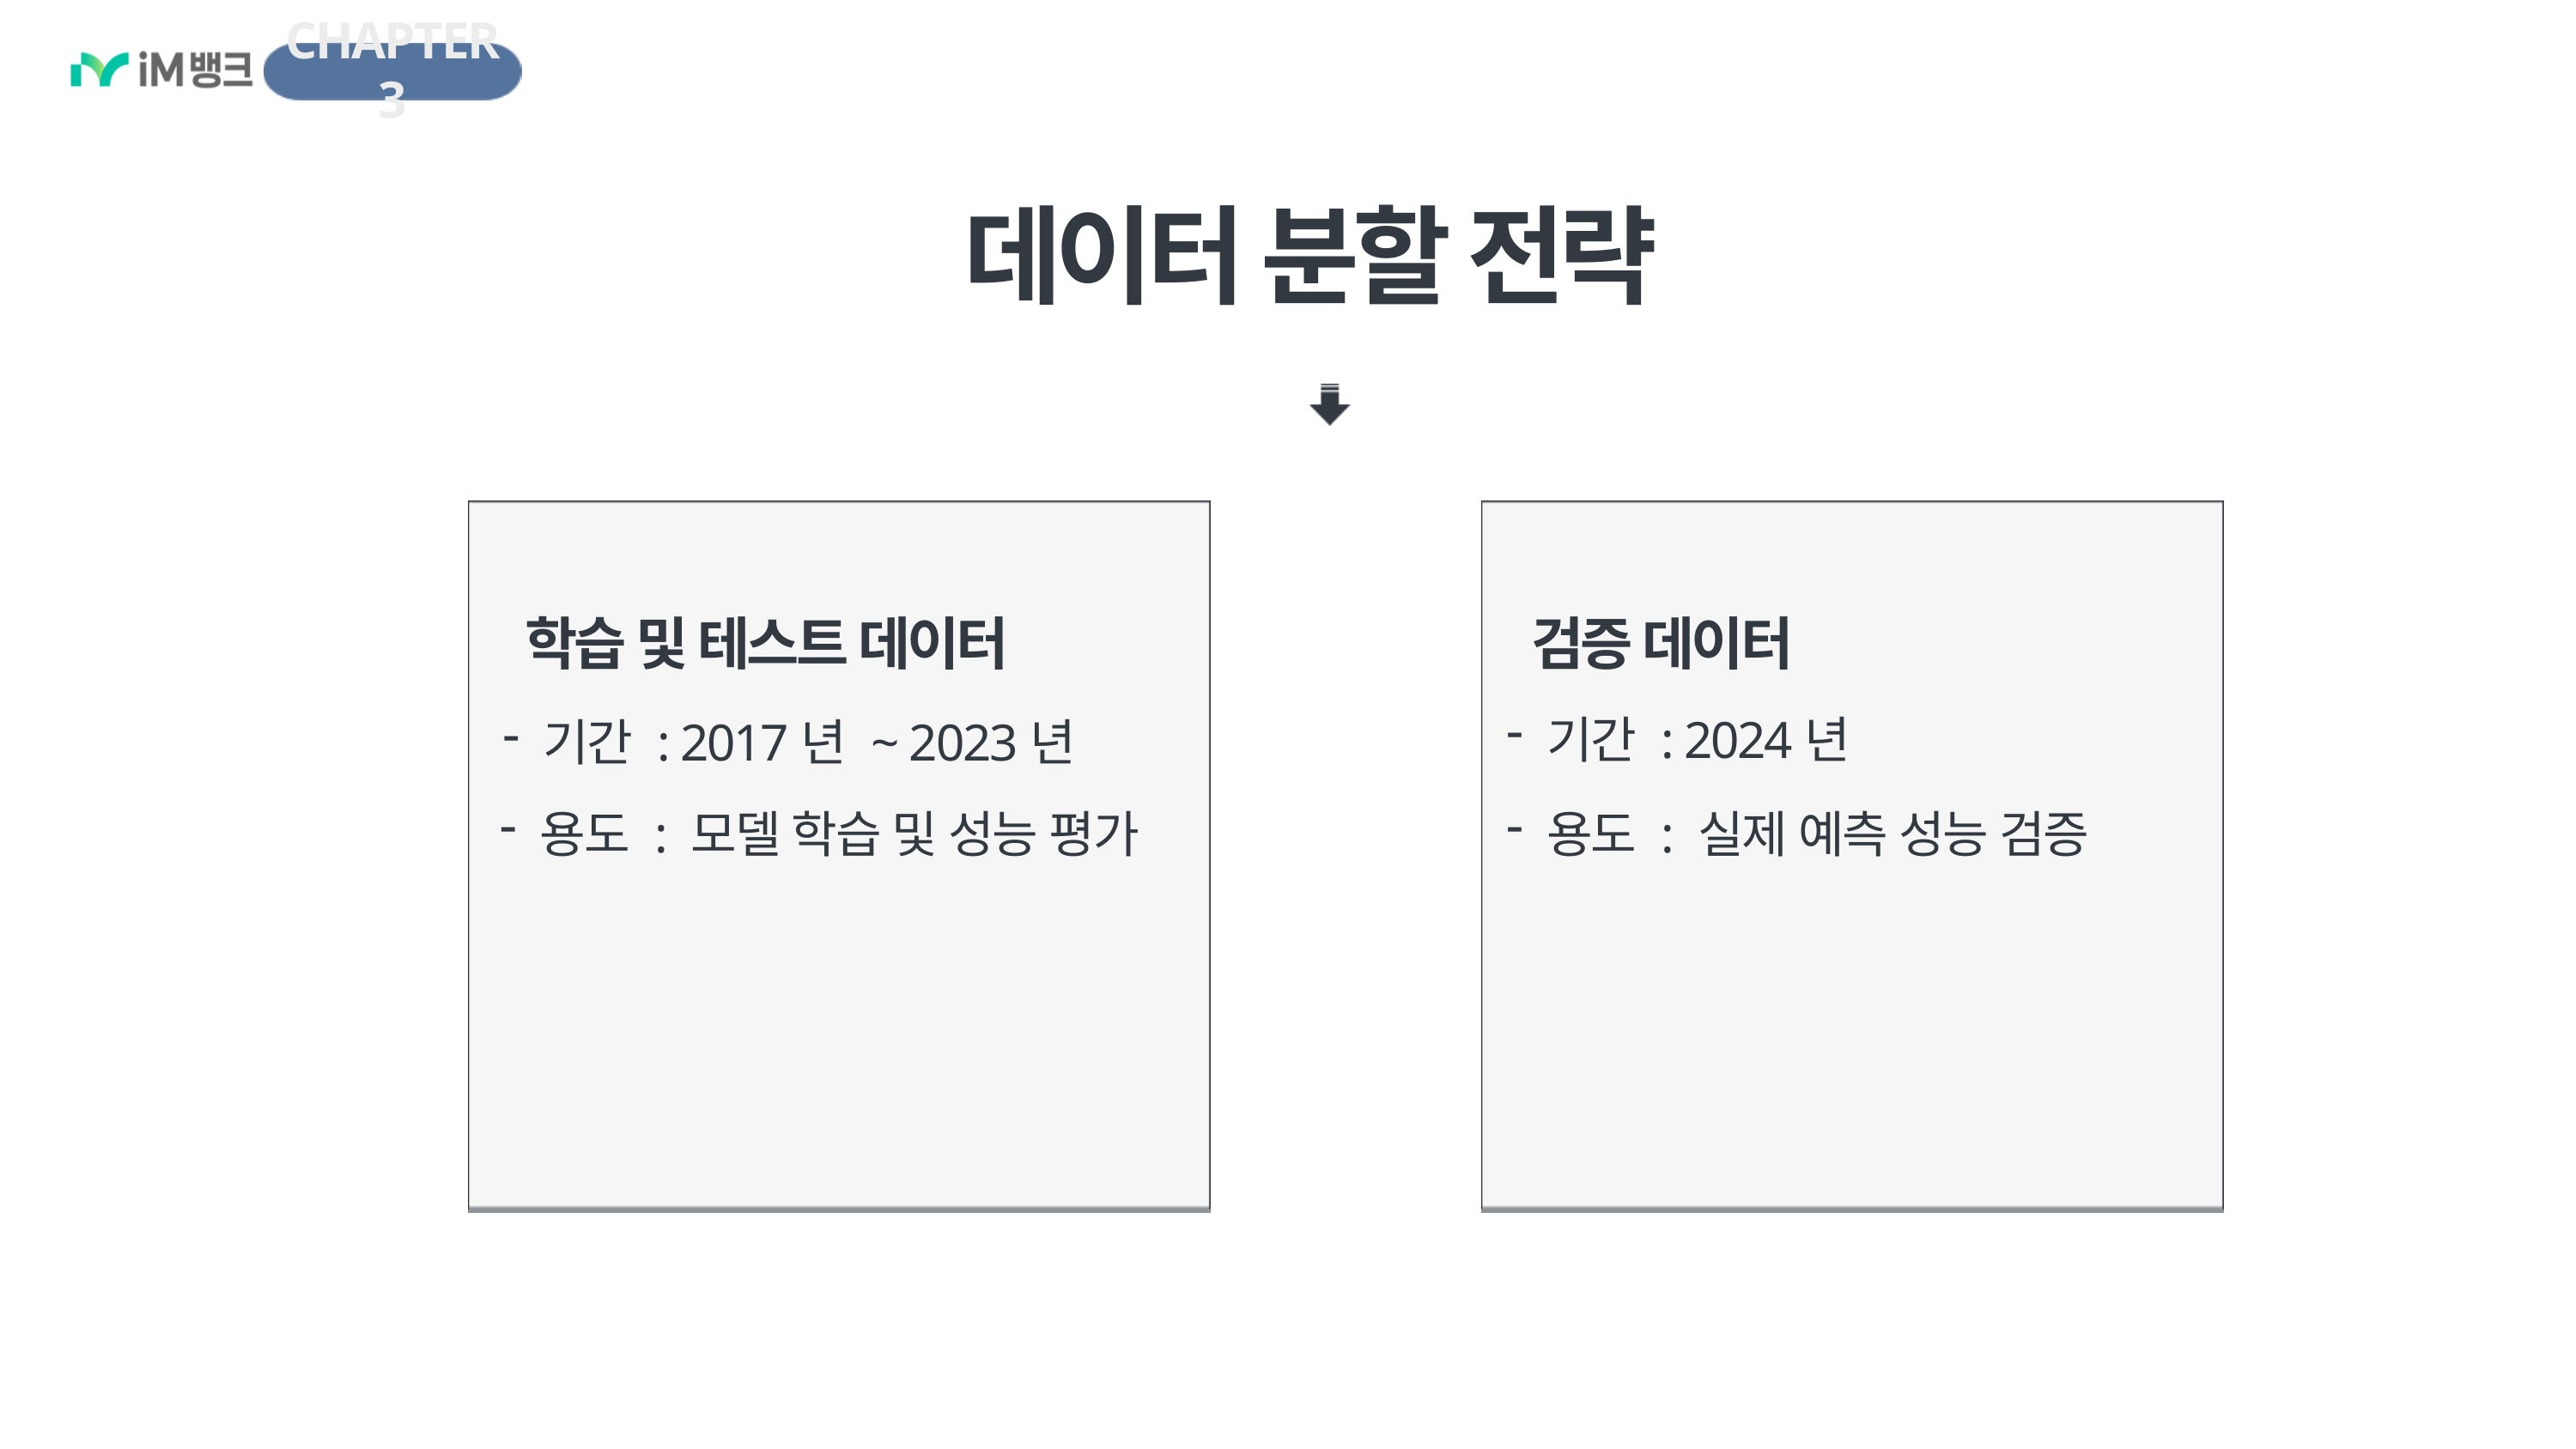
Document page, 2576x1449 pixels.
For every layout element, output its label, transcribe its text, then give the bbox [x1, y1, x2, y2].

text_box 데이터 분할 전략 [603, 187, 2019, 328]
picture [467, 500, 1211, 1214]
picture [1480, 500, 2224, 1214]
picture [264, 43, 523, 100]
picture [1309, 384, 1352, 426]
picture [64, 39, 260, 100]
